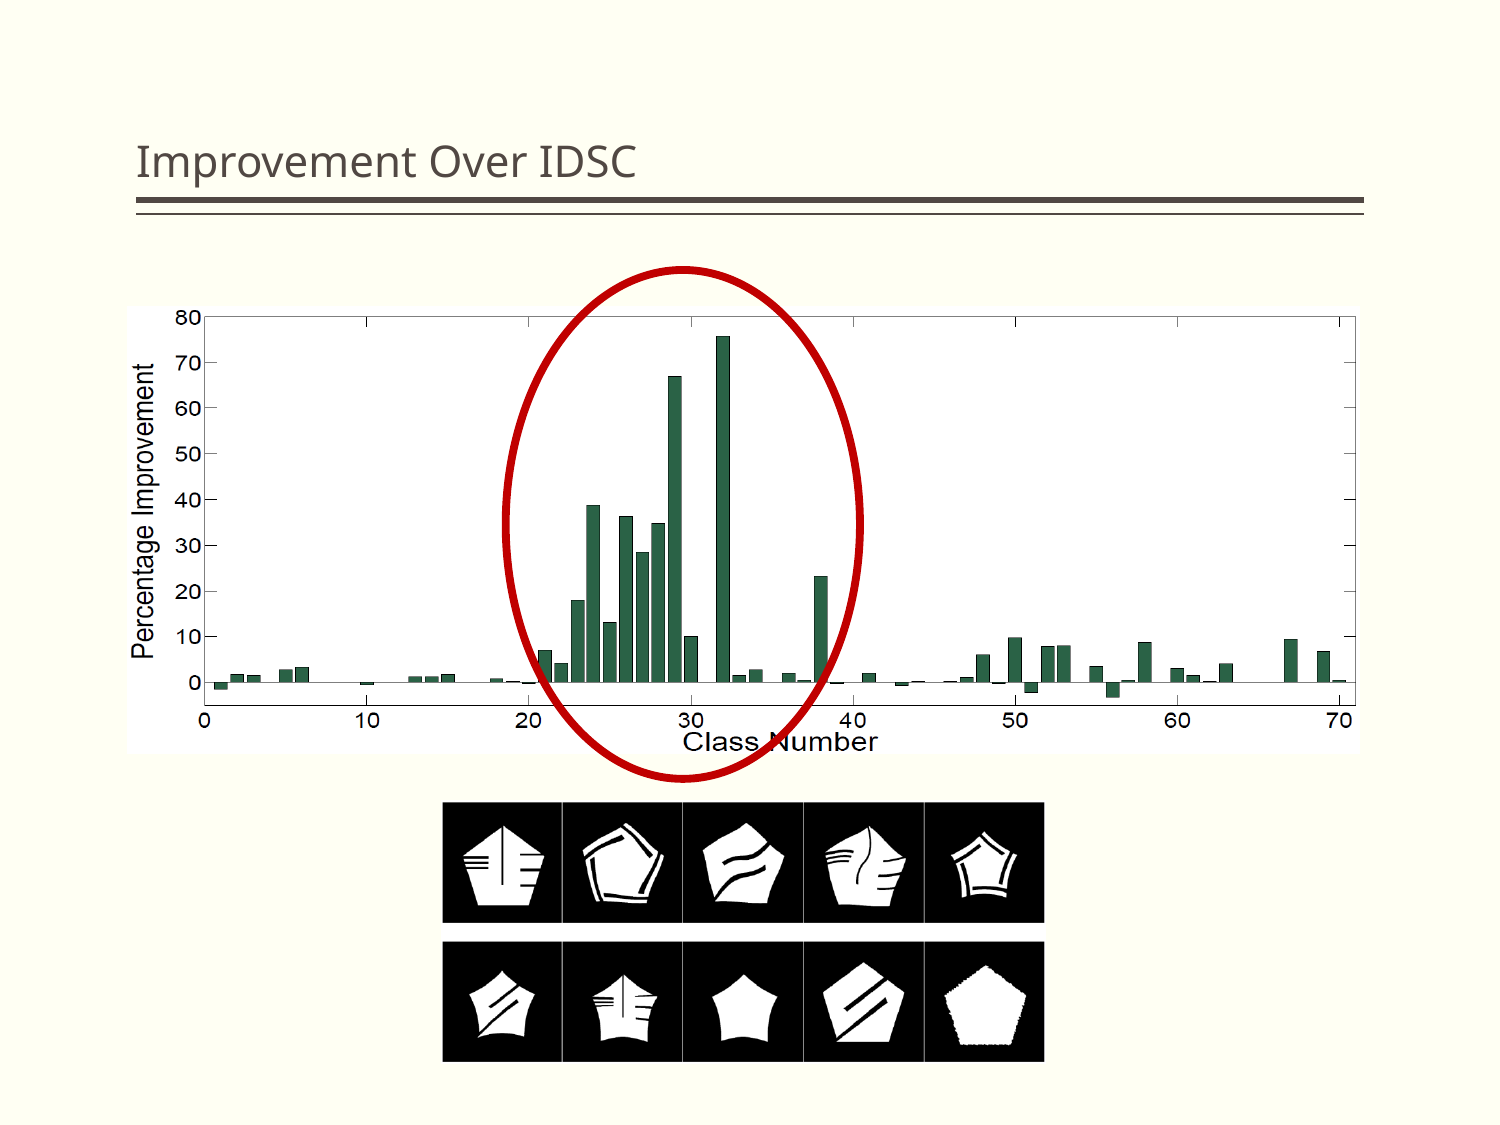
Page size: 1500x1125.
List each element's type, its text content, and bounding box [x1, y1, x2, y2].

picture [441, 800, 1046, 1064]
text_box [587, 266, 779, 305]
text_box [611, 762, 754, 783]
picture [127, 306, 1360, 754]
title Improvement Over IDSC [135, 12, 1364, 193]
